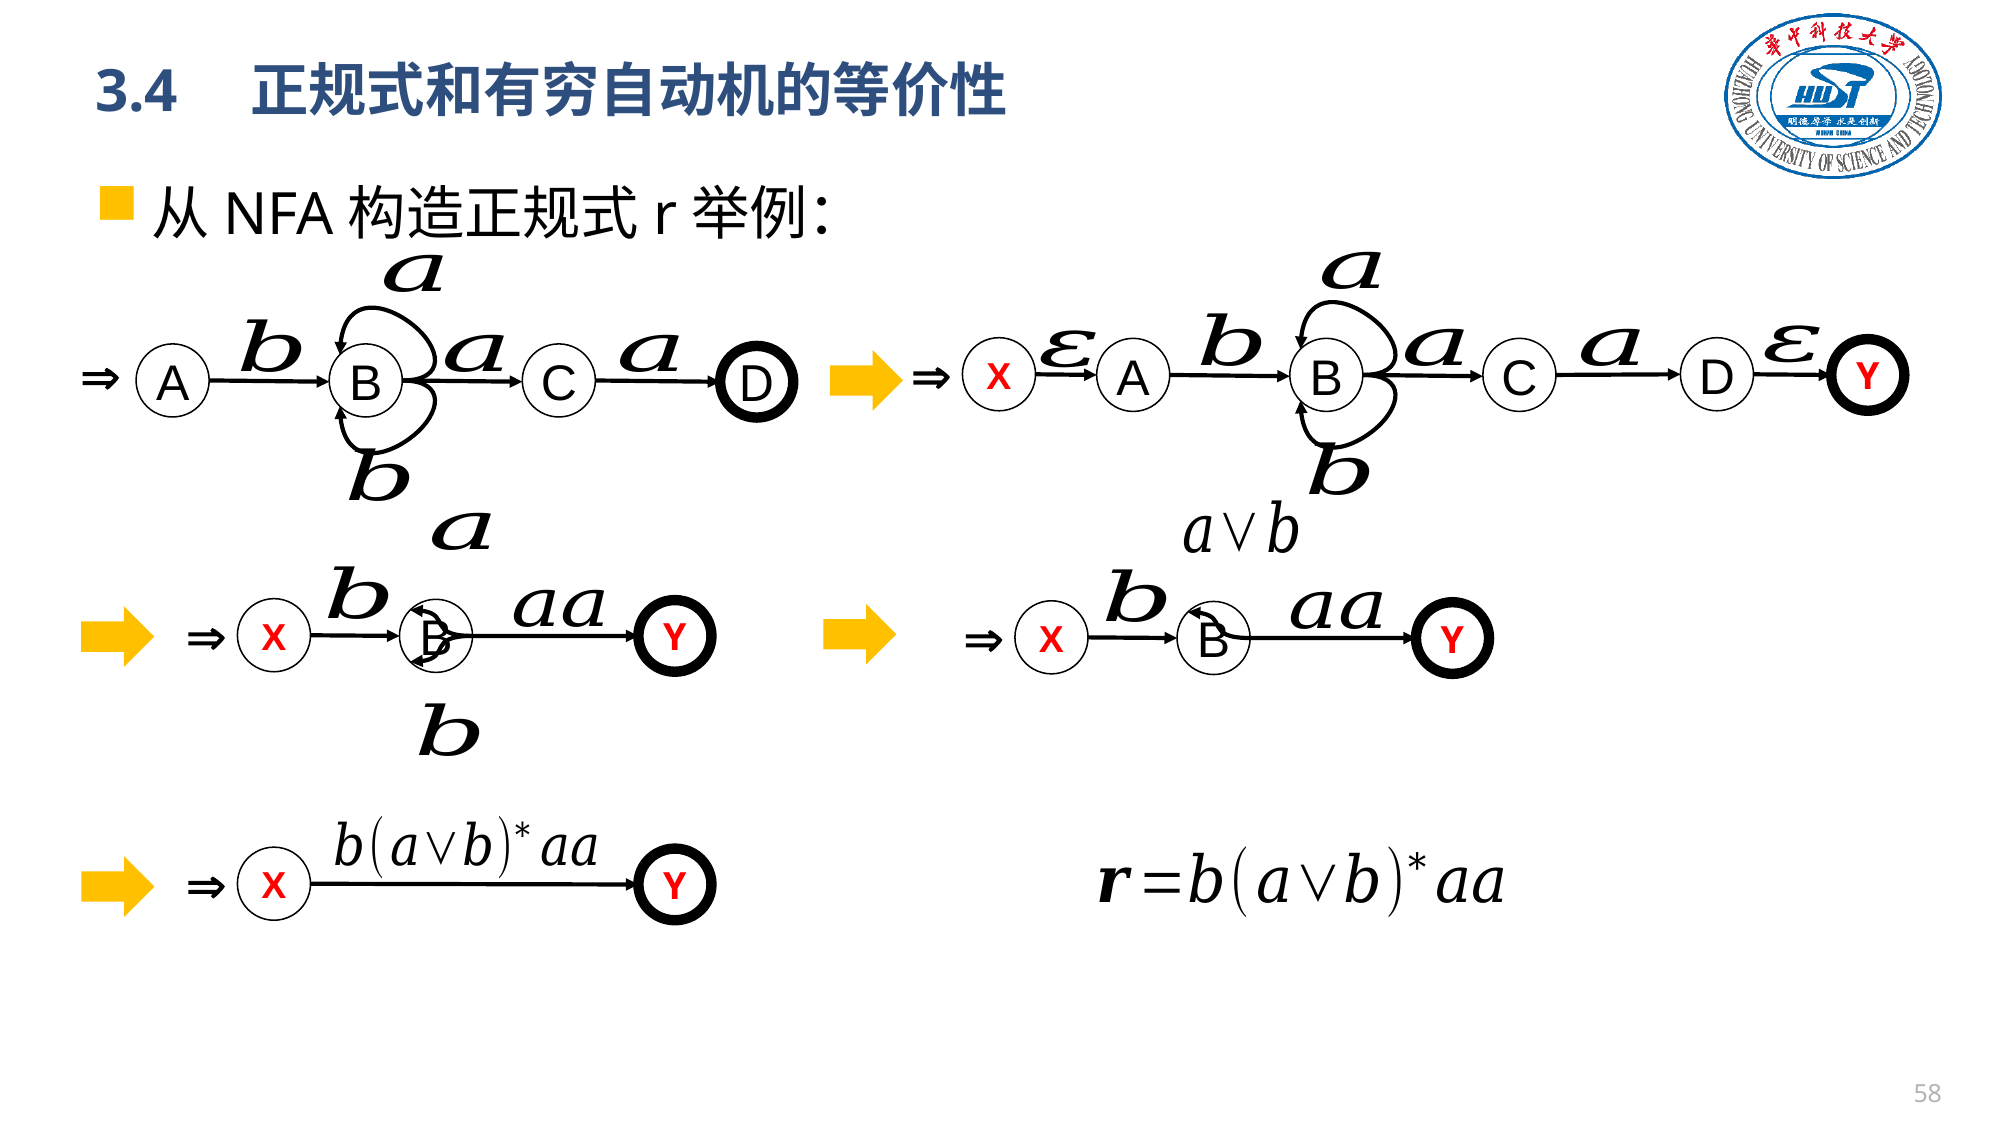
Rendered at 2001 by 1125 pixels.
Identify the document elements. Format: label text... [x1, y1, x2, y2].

list 从NFA构造正规式r举例： [80, 154, 1920, 263]
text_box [896, 229, 1905, 511]
text_box [80, 603, 156, 670]
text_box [948, 492, 1489, 675]
picture [1724, 13, 1942, 179]
text_box [80, 853, 156, 920]
text_box [822, 601, 898, 668]
text_box [828, 347, 896, 414]
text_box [171, 490, 712, 772]
slide_number 57 [1373, 1064, 1957, 1125]
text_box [171, 808, 712, 921]
title 3.4 正规式和有穷自动机的等价性 [80, 42, 1805, 144]
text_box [65, 232, 794, 517]
